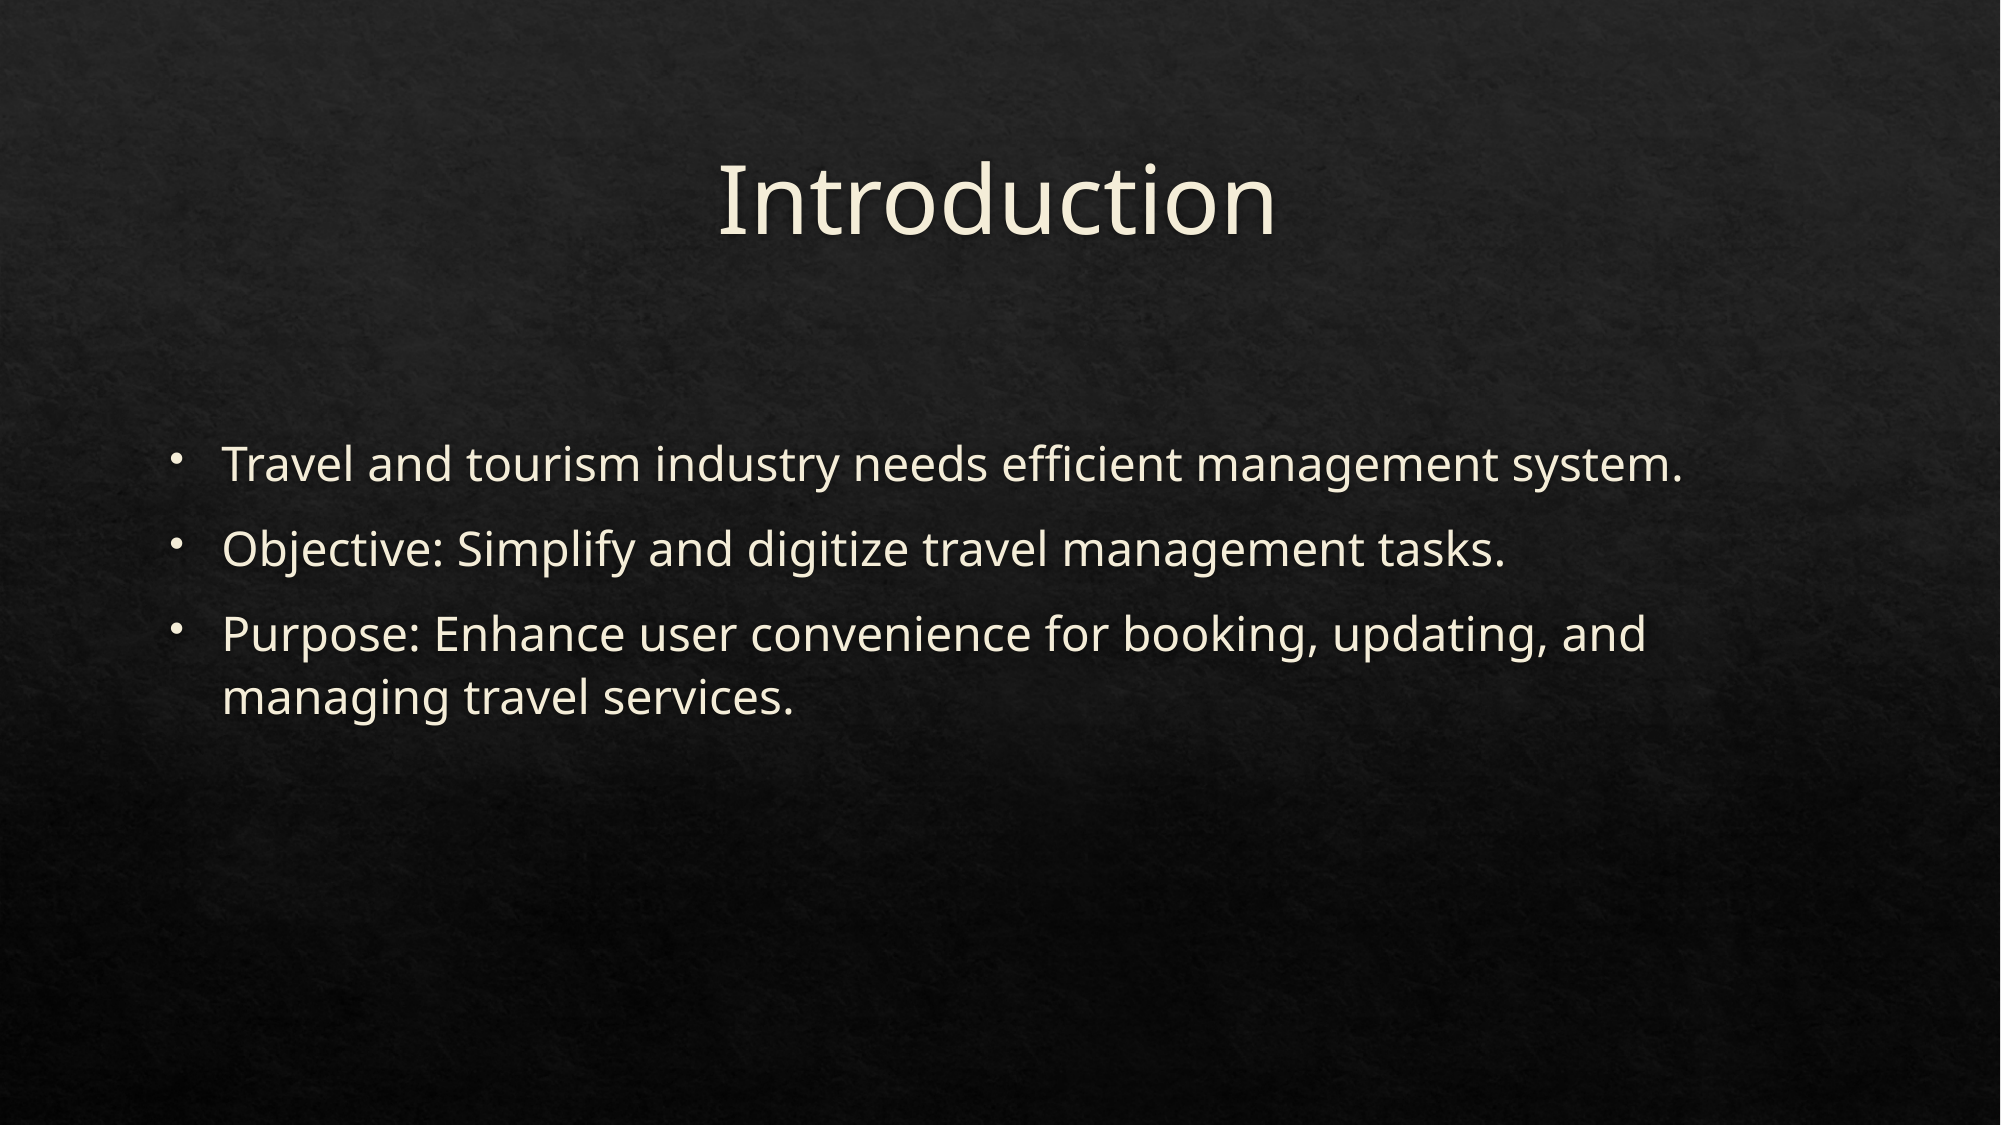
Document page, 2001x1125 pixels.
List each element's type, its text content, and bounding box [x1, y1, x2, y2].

list Travel and tourism industry needs efficient management system. Objective: Simplify and digitize travel management tasks. Purpose: Enhance user convenience for booking, updating, and managing travel services. [149, 340, 1849, 950]
title Introduction [149, 99, 1849, 307]
